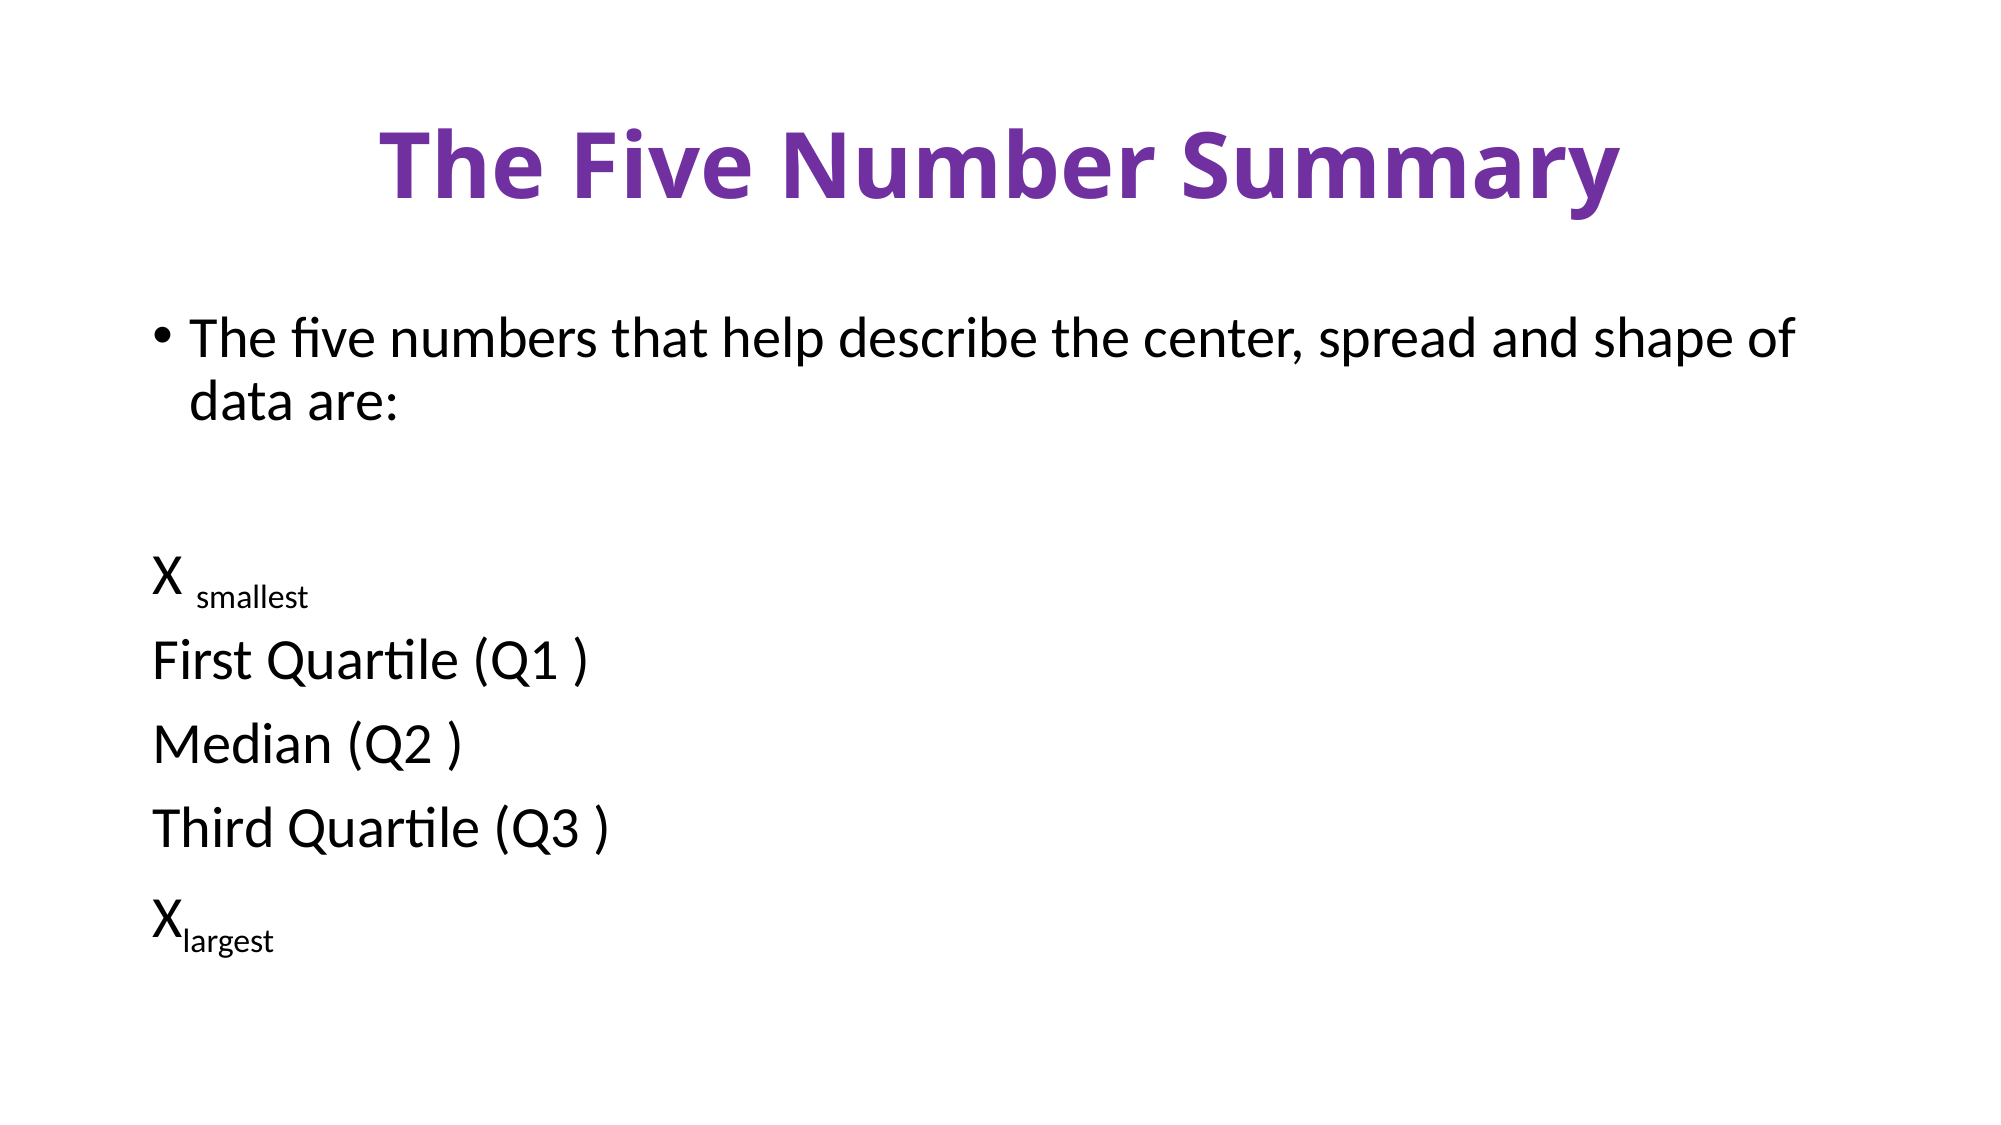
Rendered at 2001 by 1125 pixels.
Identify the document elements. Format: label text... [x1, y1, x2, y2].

title The Five Number Summary [137, 59, 1863, 278]
list The five numbers that help describe the center, spread and shape of data are: X smallest First Quartile (Q1 ) Median (Q2 ) Third Quartile (Q3 ) Xlargest [137, 299, 1863, 1014]
